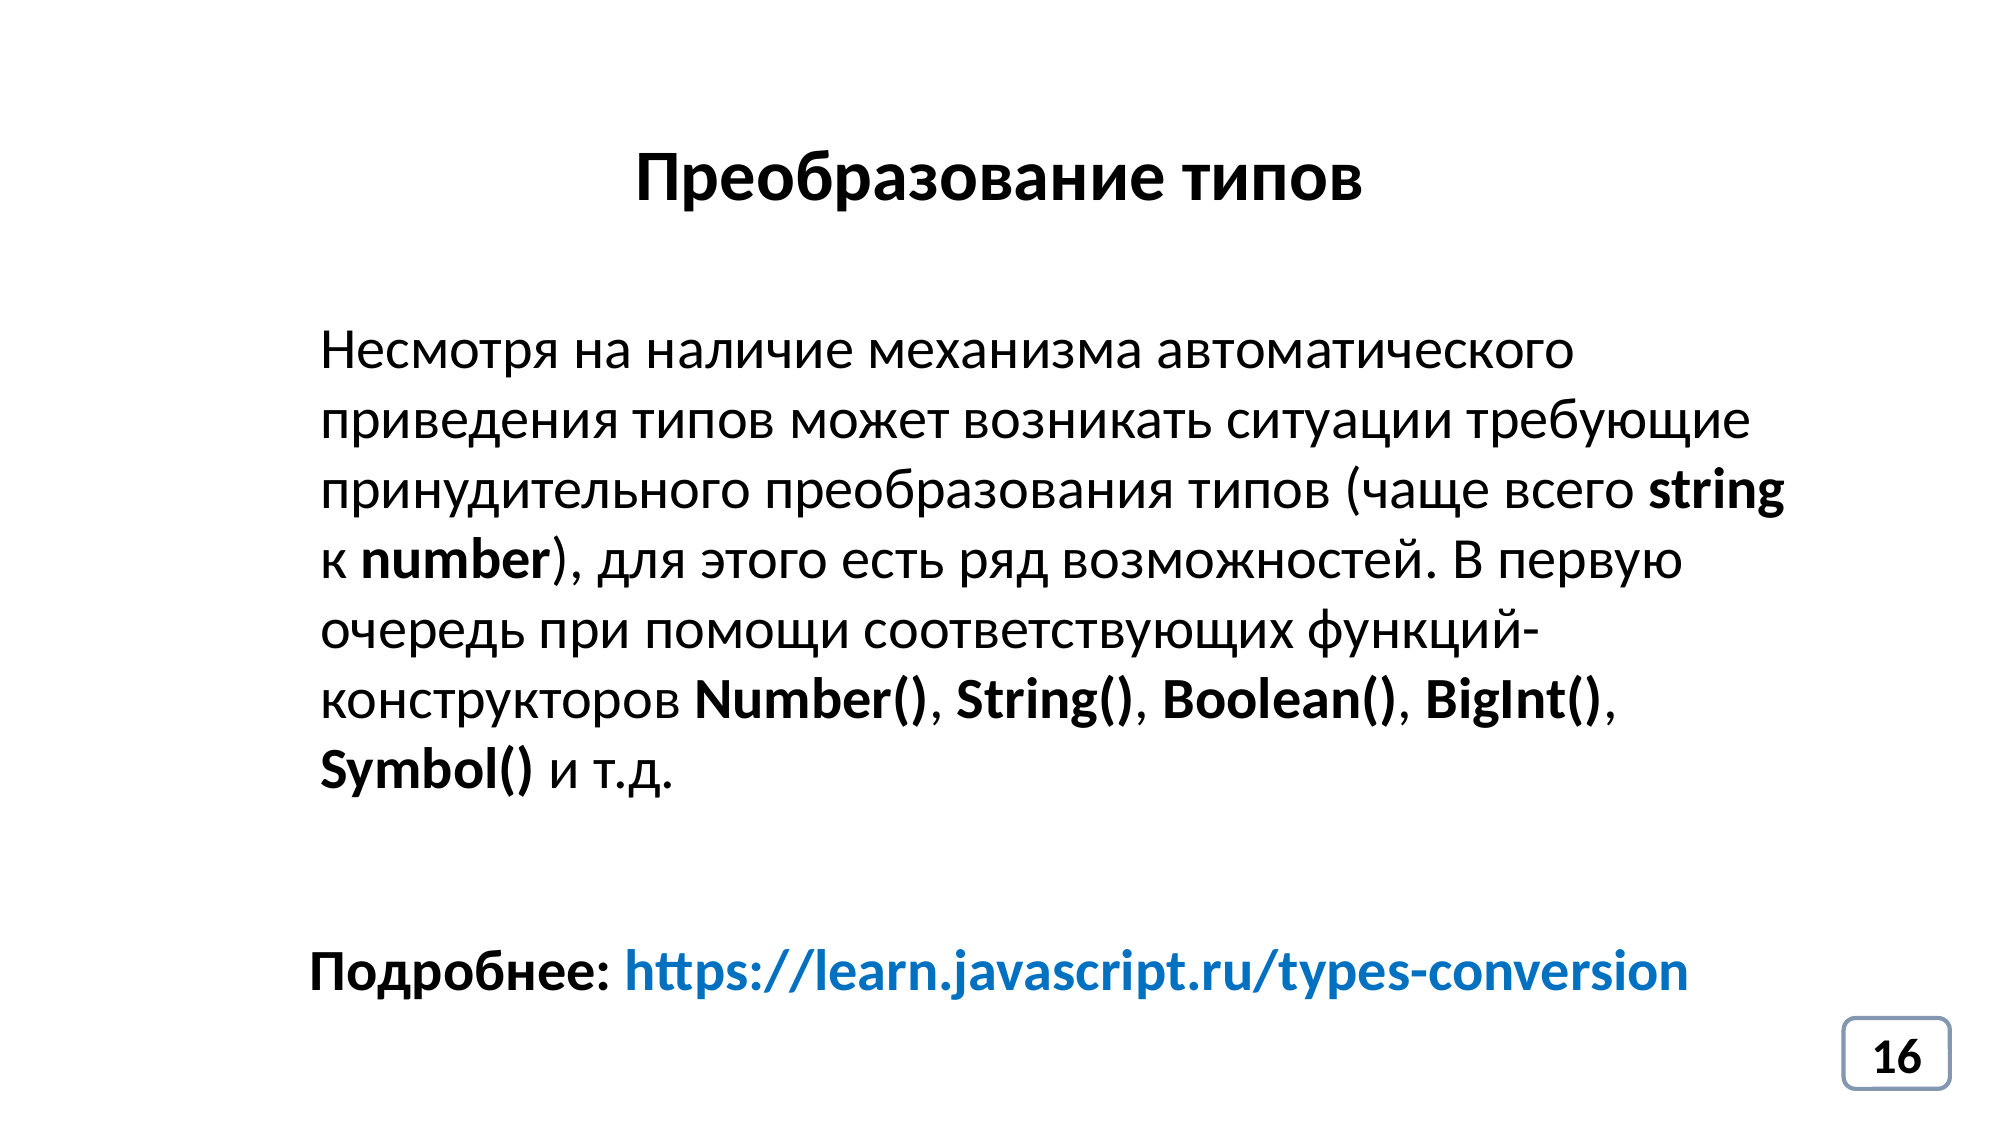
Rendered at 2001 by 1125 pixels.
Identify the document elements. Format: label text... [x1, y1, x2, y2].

text_box Преобразование типов [0, 72, 2000, 237]
text_box Несмотря на наличие механизма автоматического приведения типов может возникать ситуации требующие принудительного преобразования типов (чаще всего string к number), для этого есть ряд возможностей. В первую очередь при помощи соответствующих функций-конструкторов Number(), String(), Boolean(), BigInt(), Symbol() и т.д. [305, 302, 1810, 808]
text_box 16 [1842, 1016, 1951, 1090]
text_box Подробнее: https://learn.javascript.ru/types-conversion [0, 924, 2000, 1010]
